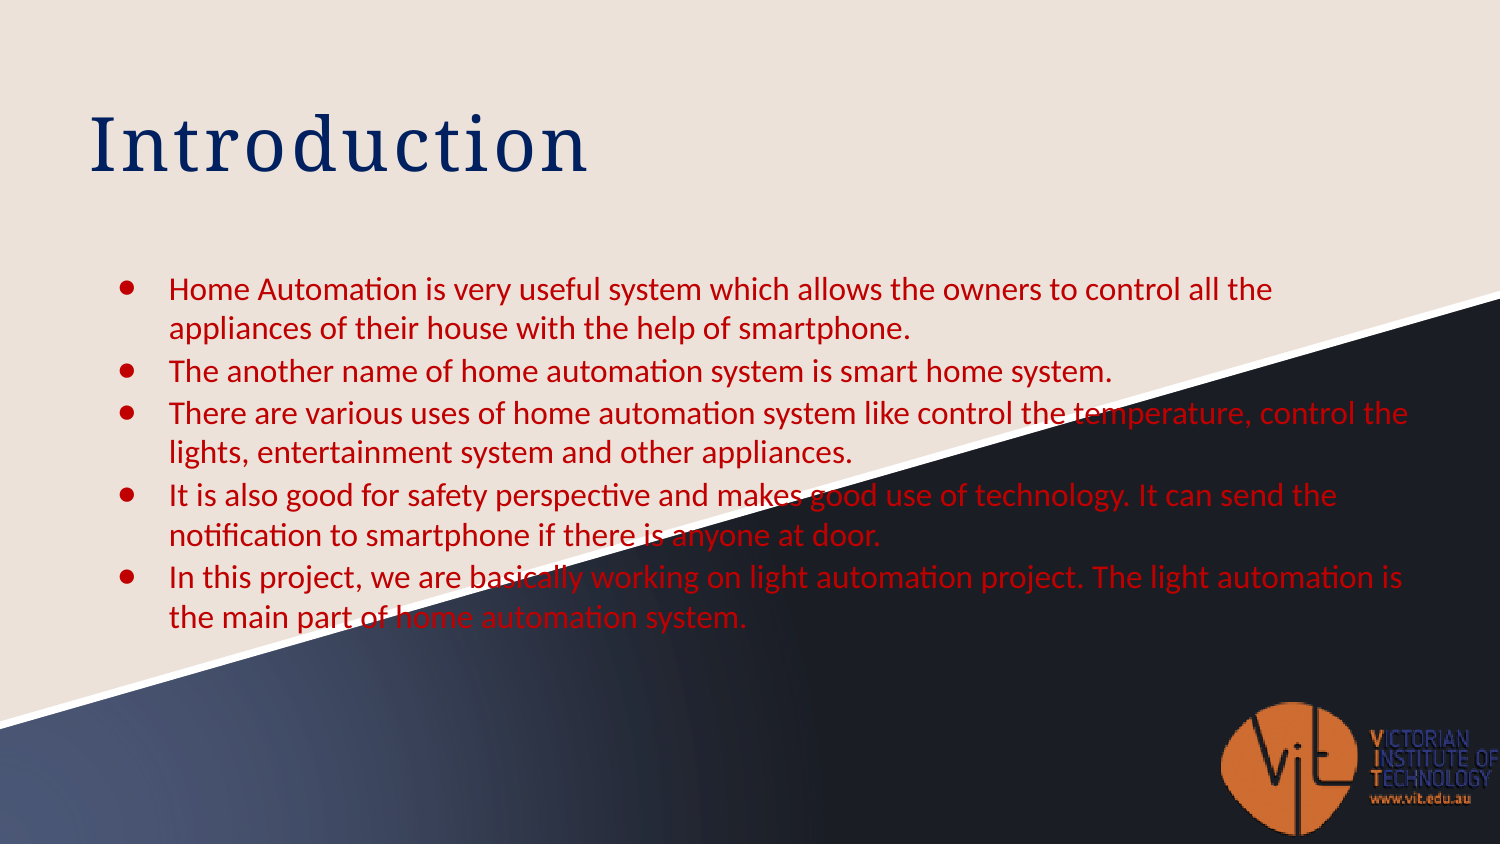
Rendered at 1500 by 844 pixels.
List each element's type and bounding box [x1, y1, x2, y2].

text_box [0, 0, 1500, 844]
